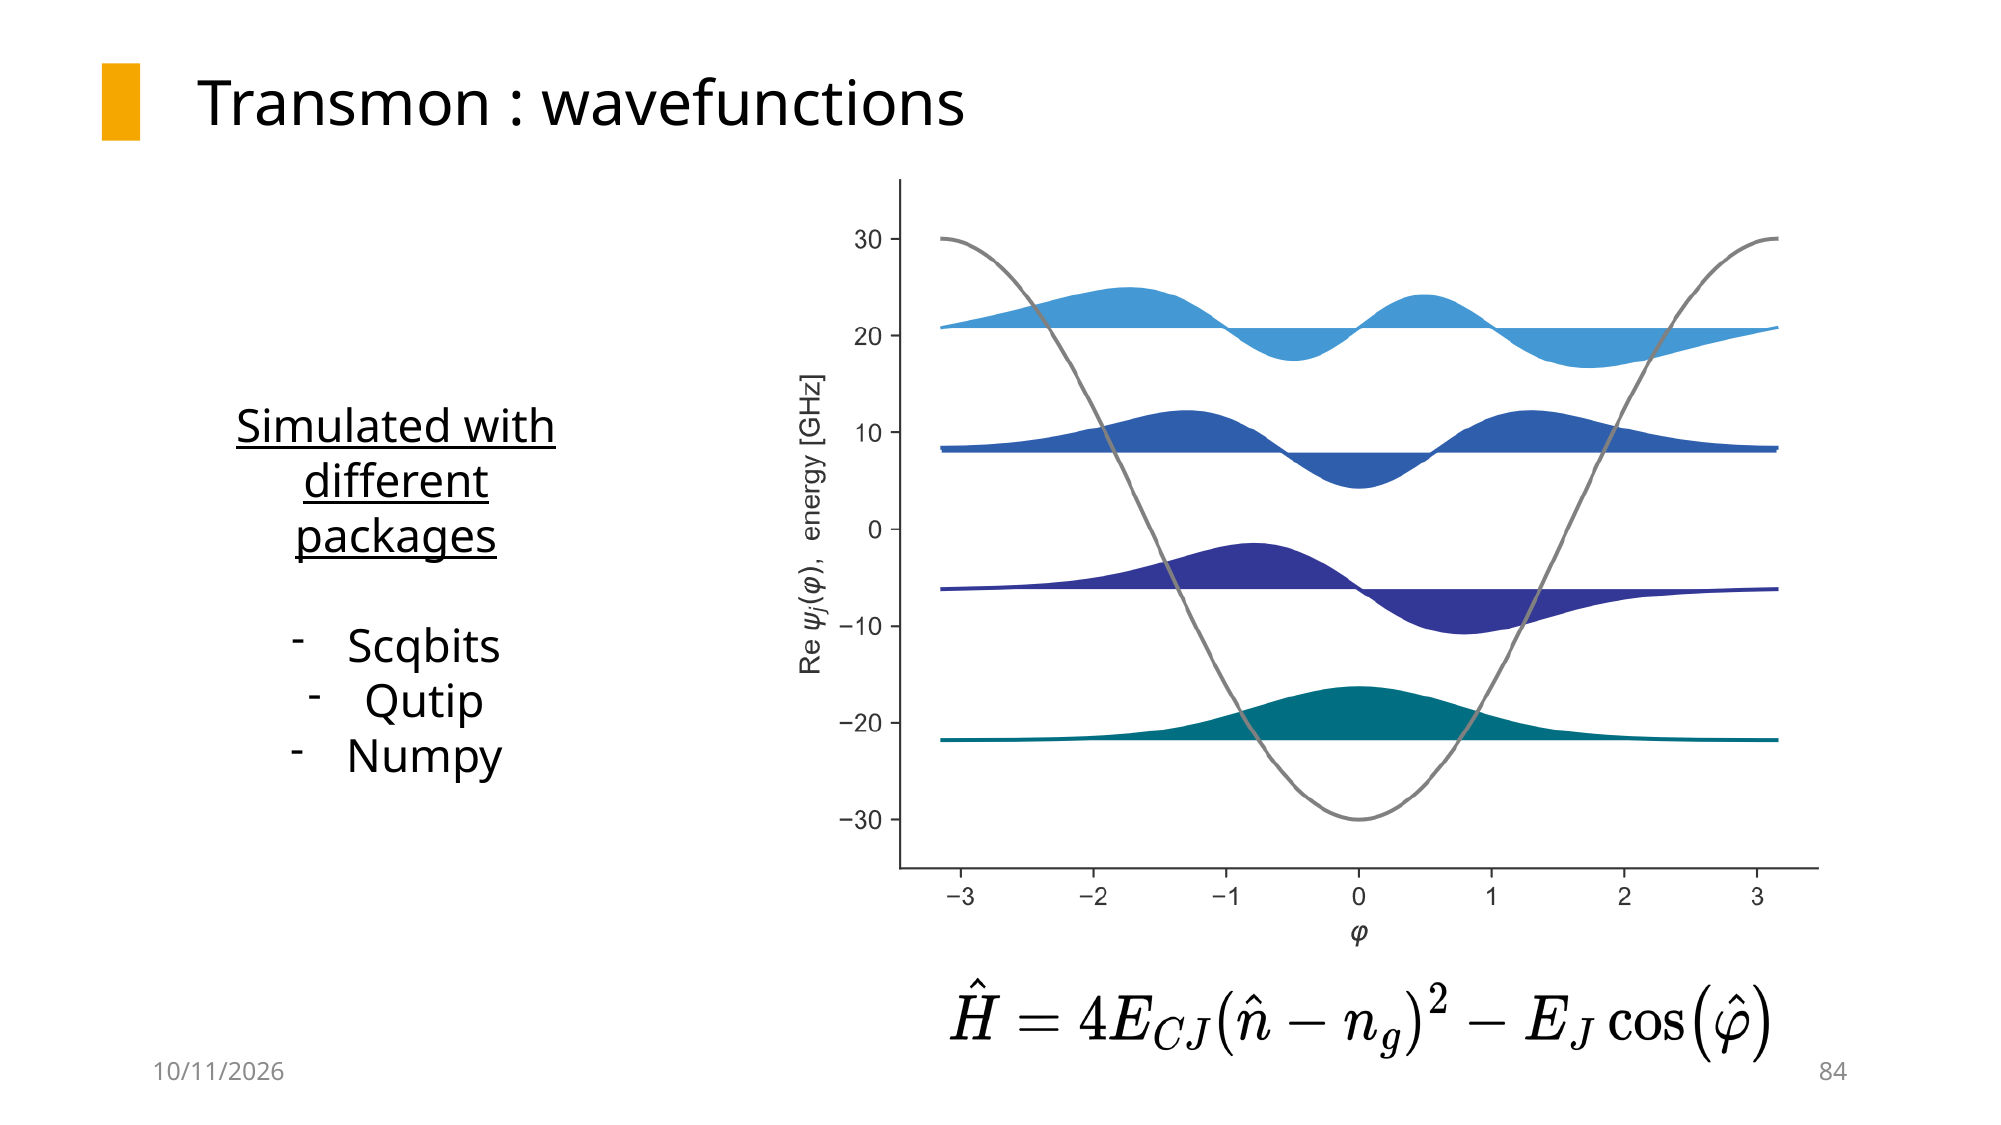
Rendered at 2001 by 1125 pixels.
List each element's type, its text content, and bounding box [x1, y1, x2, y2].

text_box Simulated with different packages Scqbits Qutip Numpy [182, 388, 610, 789]
slide_number 84 [1412, 1042, 1863, 1103]
picture [948, 966, 1776, 1064]
text_box [101, 62, 141, 142]
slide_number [137, 1042, 588, 1103]
text_box Transmon : wavefunctions [183, 63, 1851, 258]
picture [779, 161, 1836, 965]
